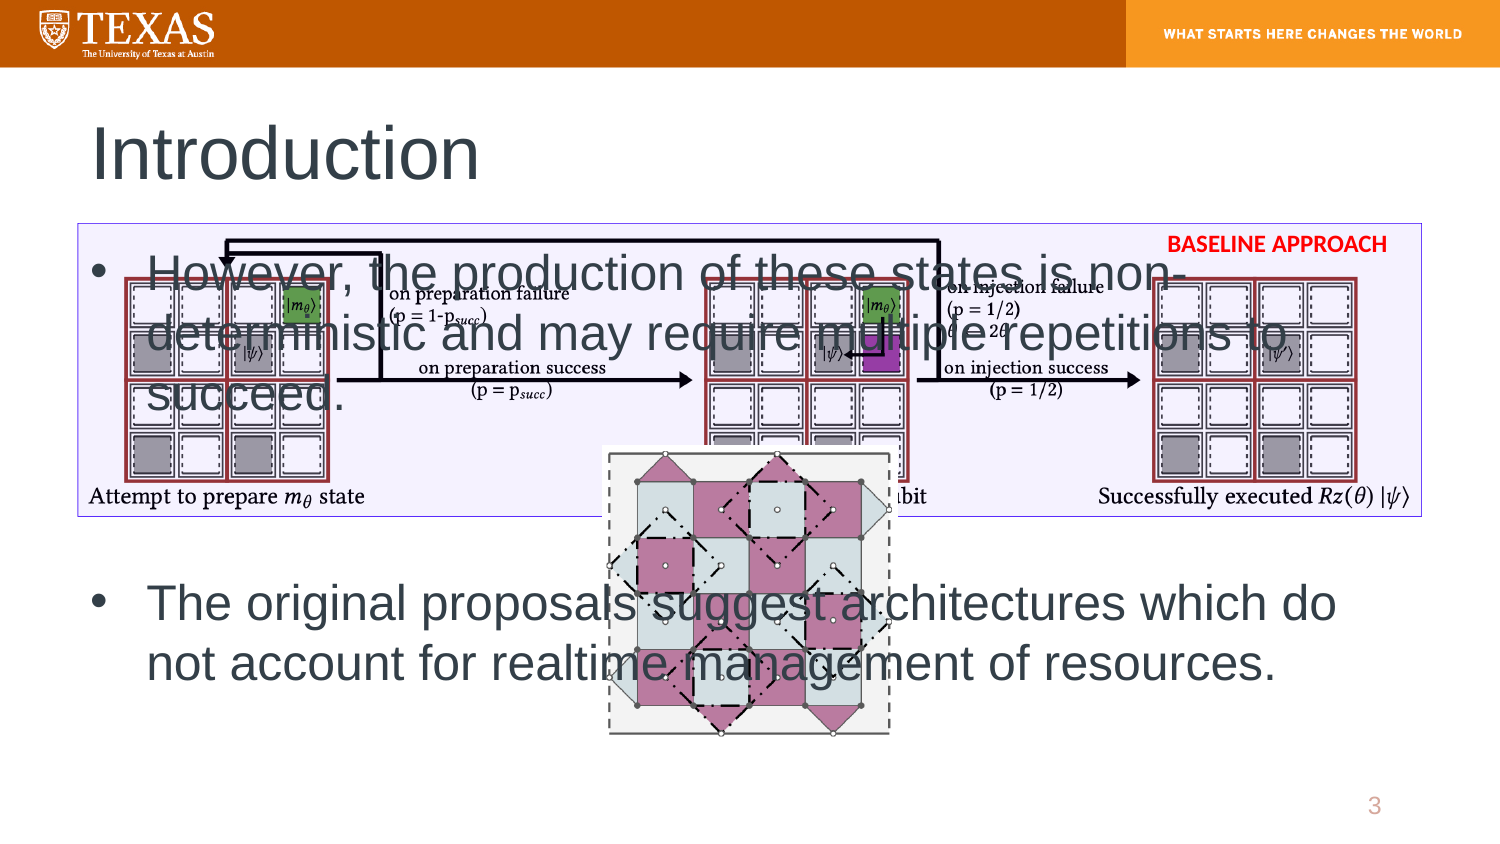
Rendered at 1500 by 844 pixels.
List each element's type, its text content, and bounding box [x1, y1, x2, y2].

title Introduction [75, 79, 1425, 219]
picture [0, 0, 1500, 844]
list However, the production of these states is non-deterministic and may require multiple repetitions to succeed. The original proposals suggest architectures which do not account for realtime management of resources. [75, 528, 1425, 755]
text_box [74, 219, 1426, 522]
slide_number 3 [1059, 782, 1397, 828]
